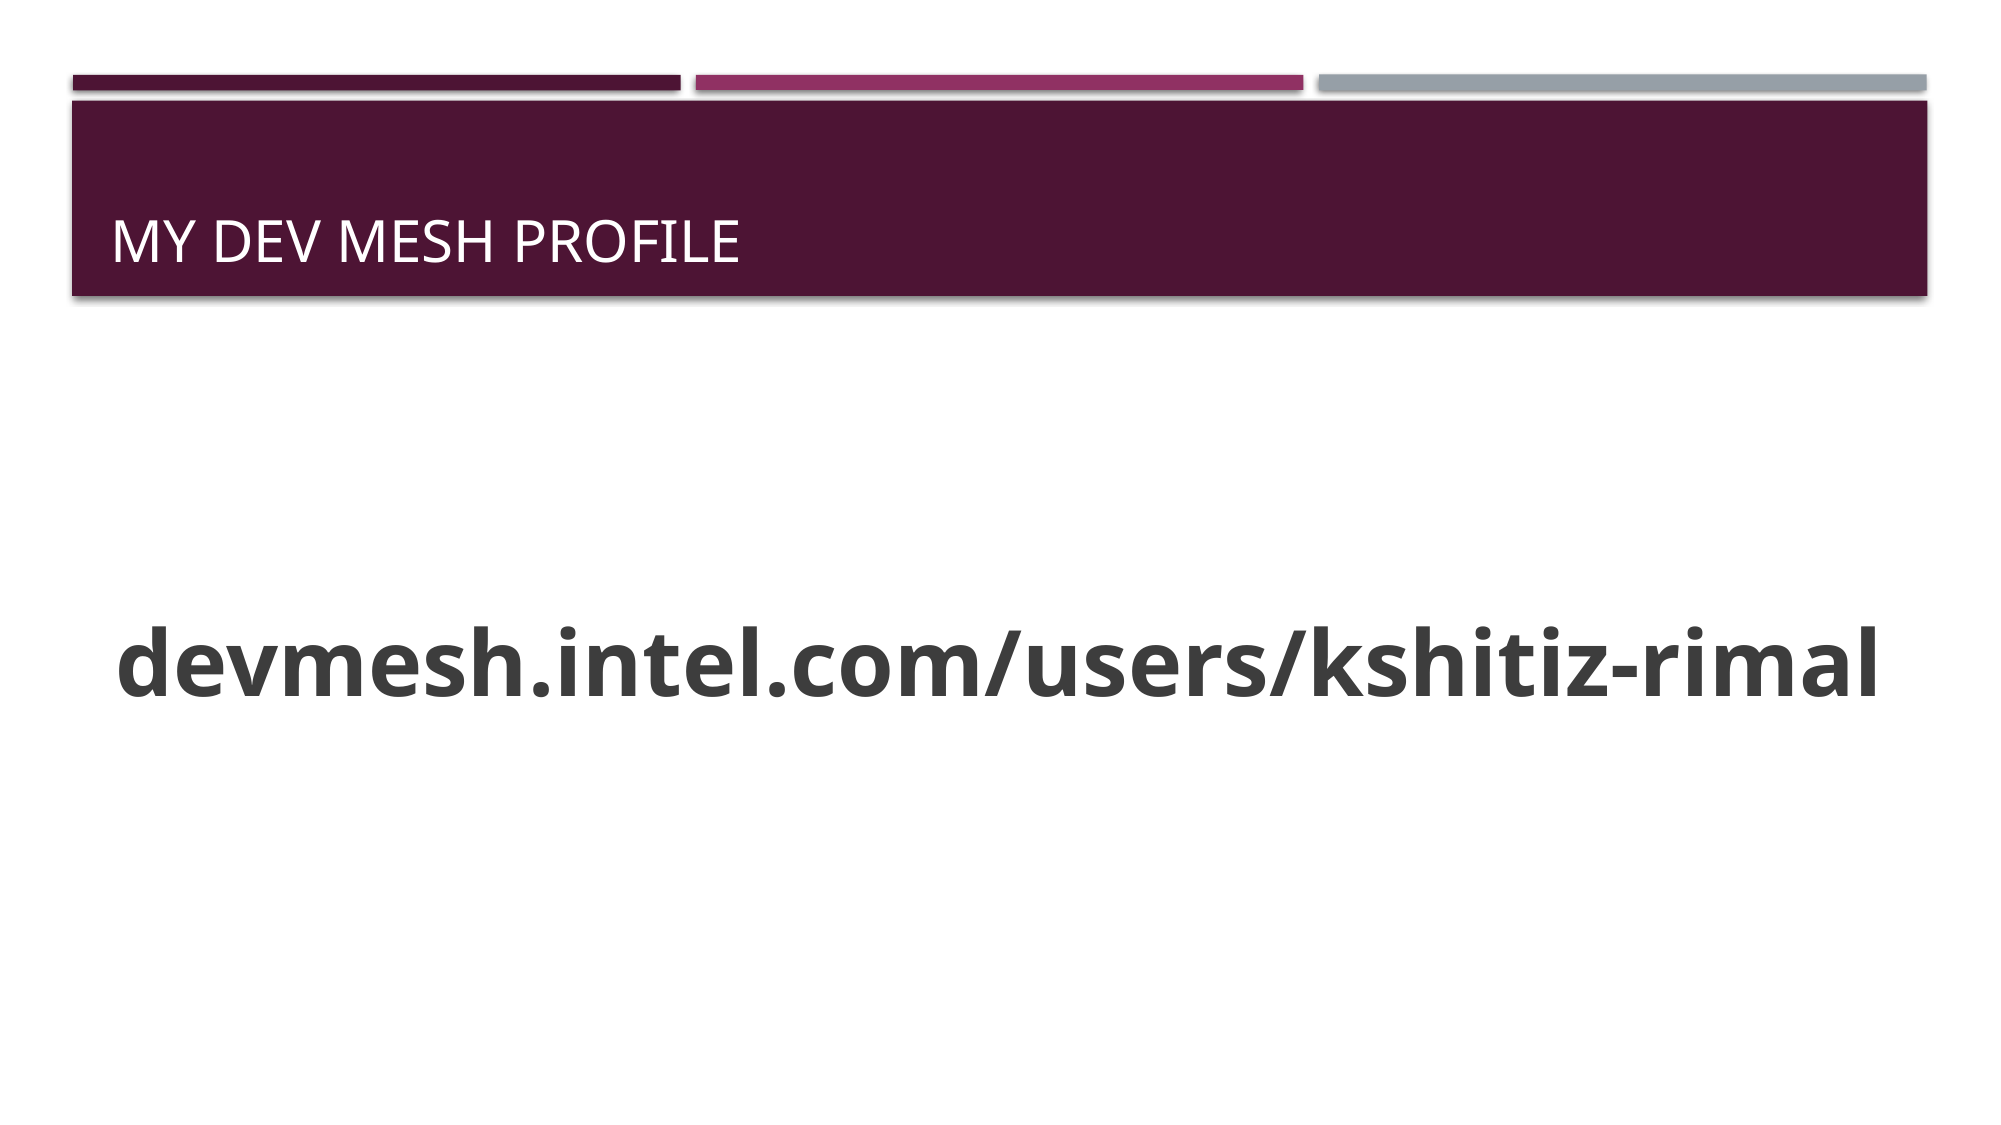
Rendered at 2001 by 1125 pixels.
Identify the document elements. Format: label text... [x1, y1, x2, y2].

title My DEV MESH Profile [95, 115, 1905, 282]
list devmesh.intel.com/users/kshitiz-rimal [95, 357, 1905, 962]
